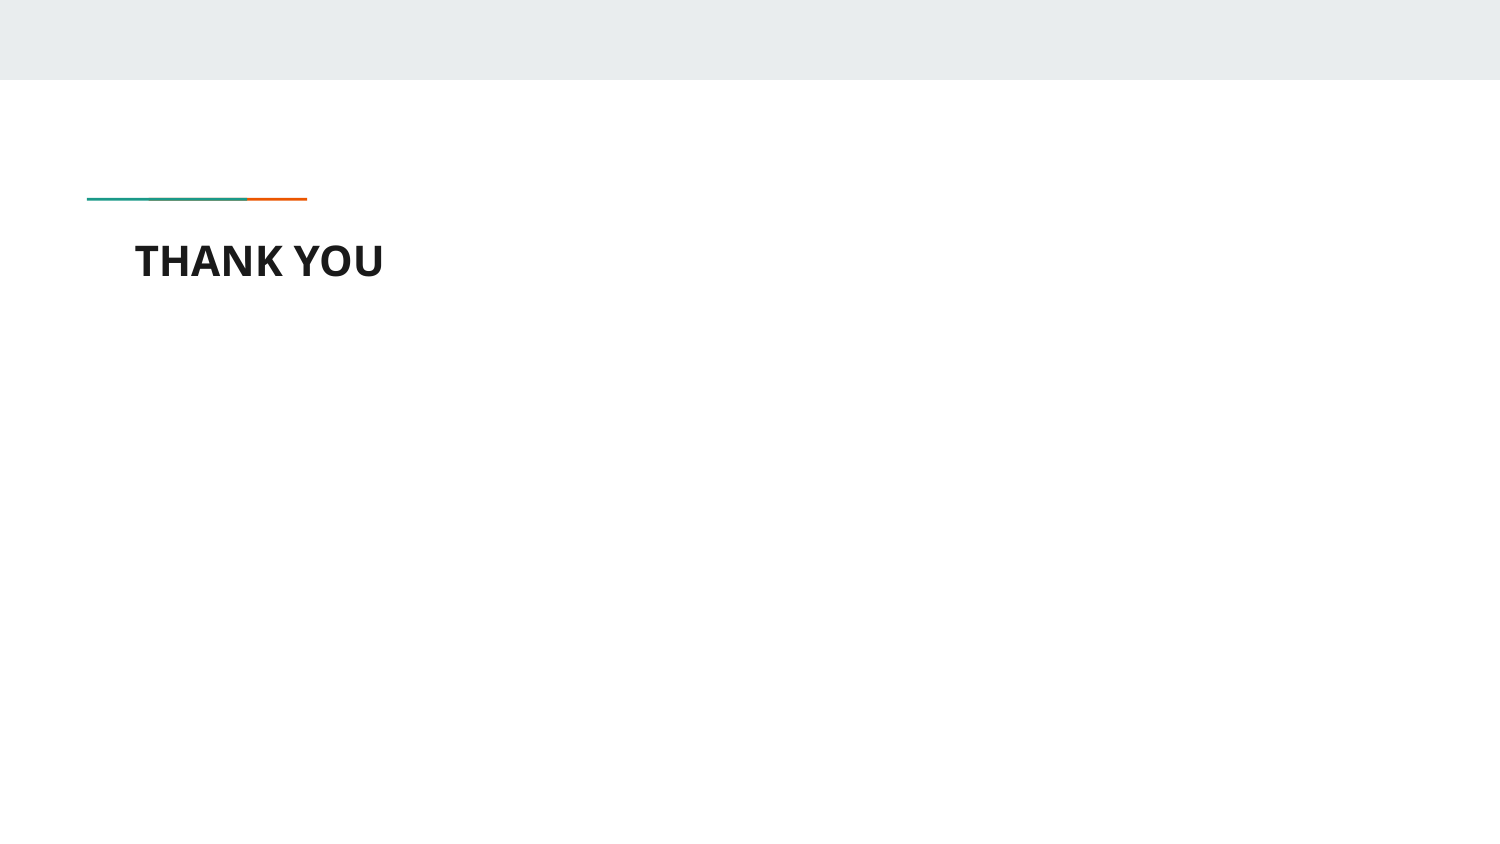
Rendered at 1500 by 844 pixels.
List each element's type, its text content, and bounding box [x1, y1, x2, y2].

title THANK YOU [119, 216, 1381, 305]
